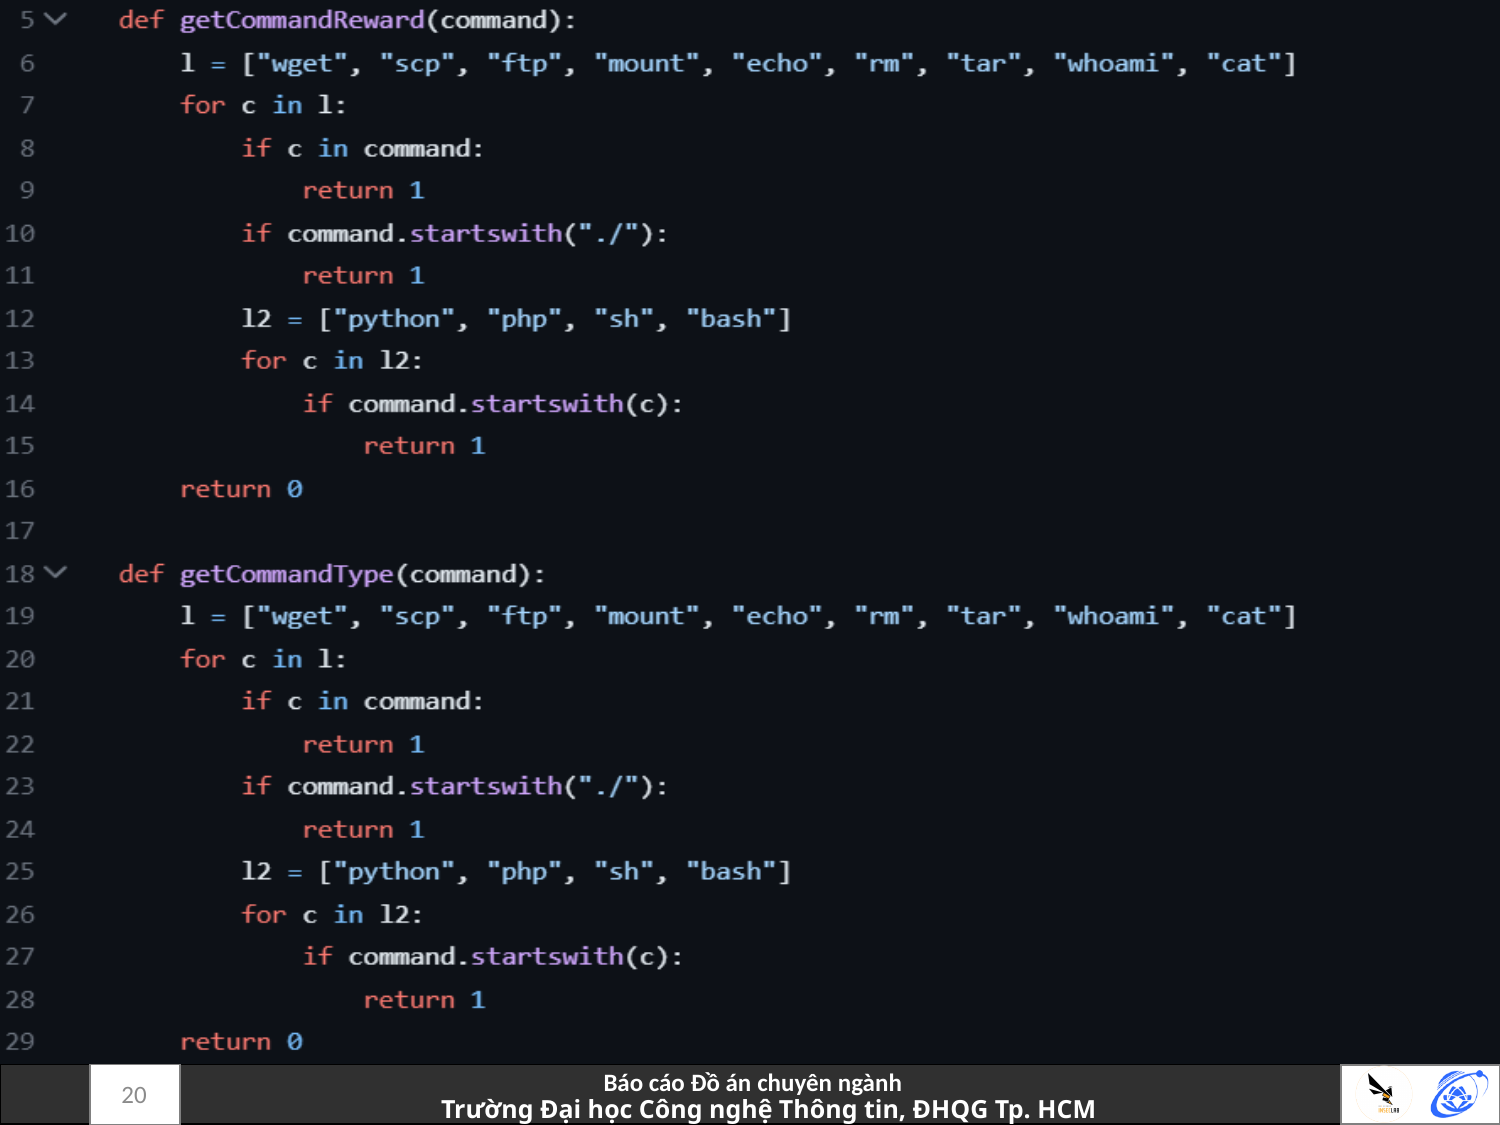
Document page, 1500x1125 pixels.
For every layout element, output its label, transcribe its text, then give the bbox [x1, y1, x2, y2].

text_box Báo cáo Đồ án chuyên ngành [458, 1066, 1048, 1098]
picture [0, 0, 1500, 1125]
slide_number 20 [95, 1064, 162, 1124]
